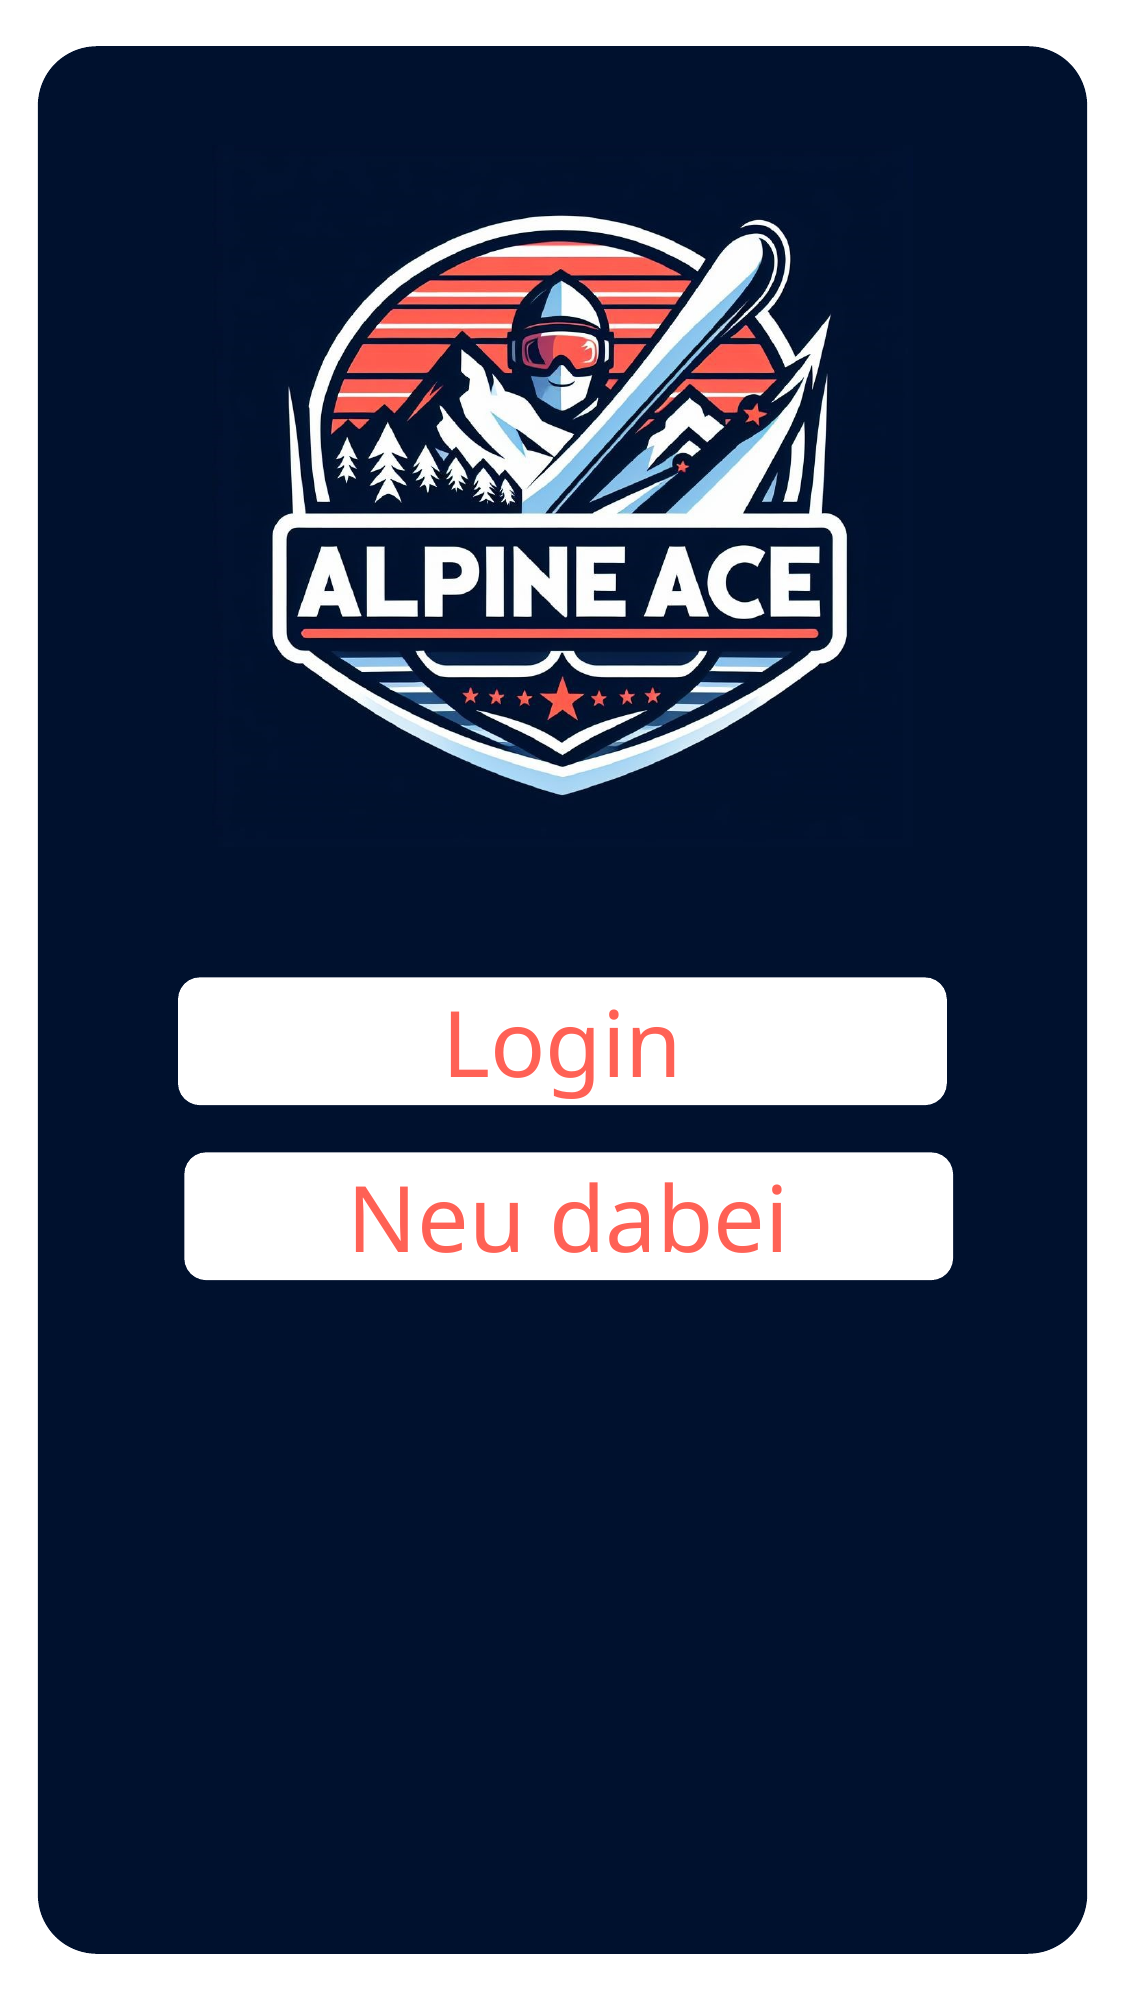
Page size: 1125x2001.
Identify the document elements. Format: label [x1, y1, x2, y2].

text_box [37, 46, 1088, 1954]
text_box [184, 1152, 954, 1281]
text_box [178, 977, 947, 1106]
picture [211, 145, 913, 847]
